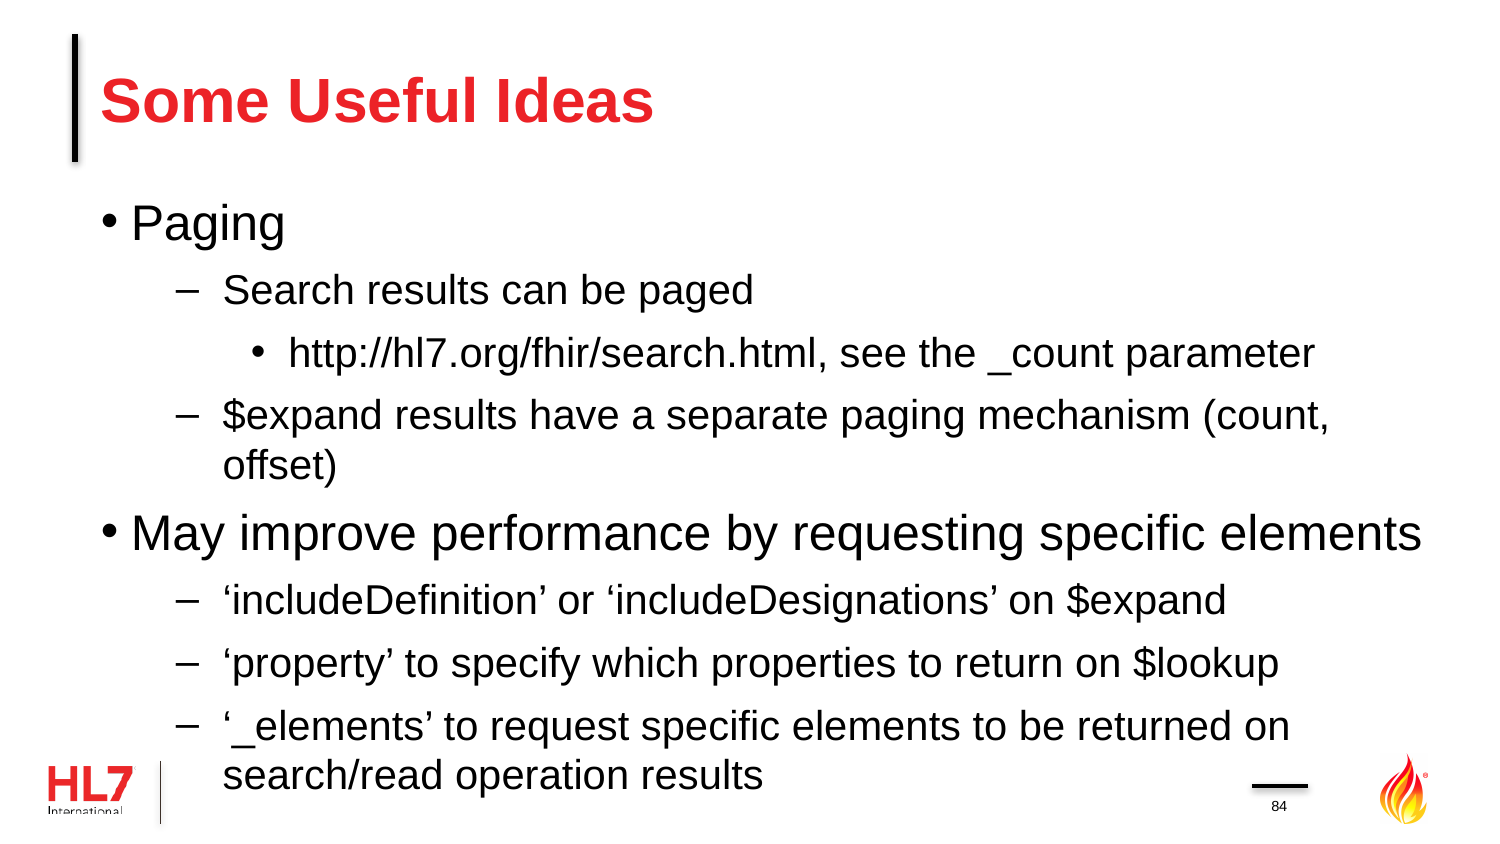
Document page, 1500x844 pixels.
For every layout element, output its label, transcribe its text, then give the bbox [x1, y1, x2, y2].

picture [1380, 753, 1428, 824]
title Some Useful Ideas [100, 33, 1451, 163]
list Paging Search results can be paged http://hl7.org/fhir/search.html, see the _count parameter $expand results have a separate paging mechanism (count, offset) May improve performance by requesting specific elements ‘includeDefinition’ or ‘includeDesignations’ on $expand ‘property’ to specify which properties to return on $lookup ‘_elements’ to request specific elements to be returned on search/read operation results [100, 190, 1451, 671]
slide_number 84 [1257, 788, 1302, 815]
